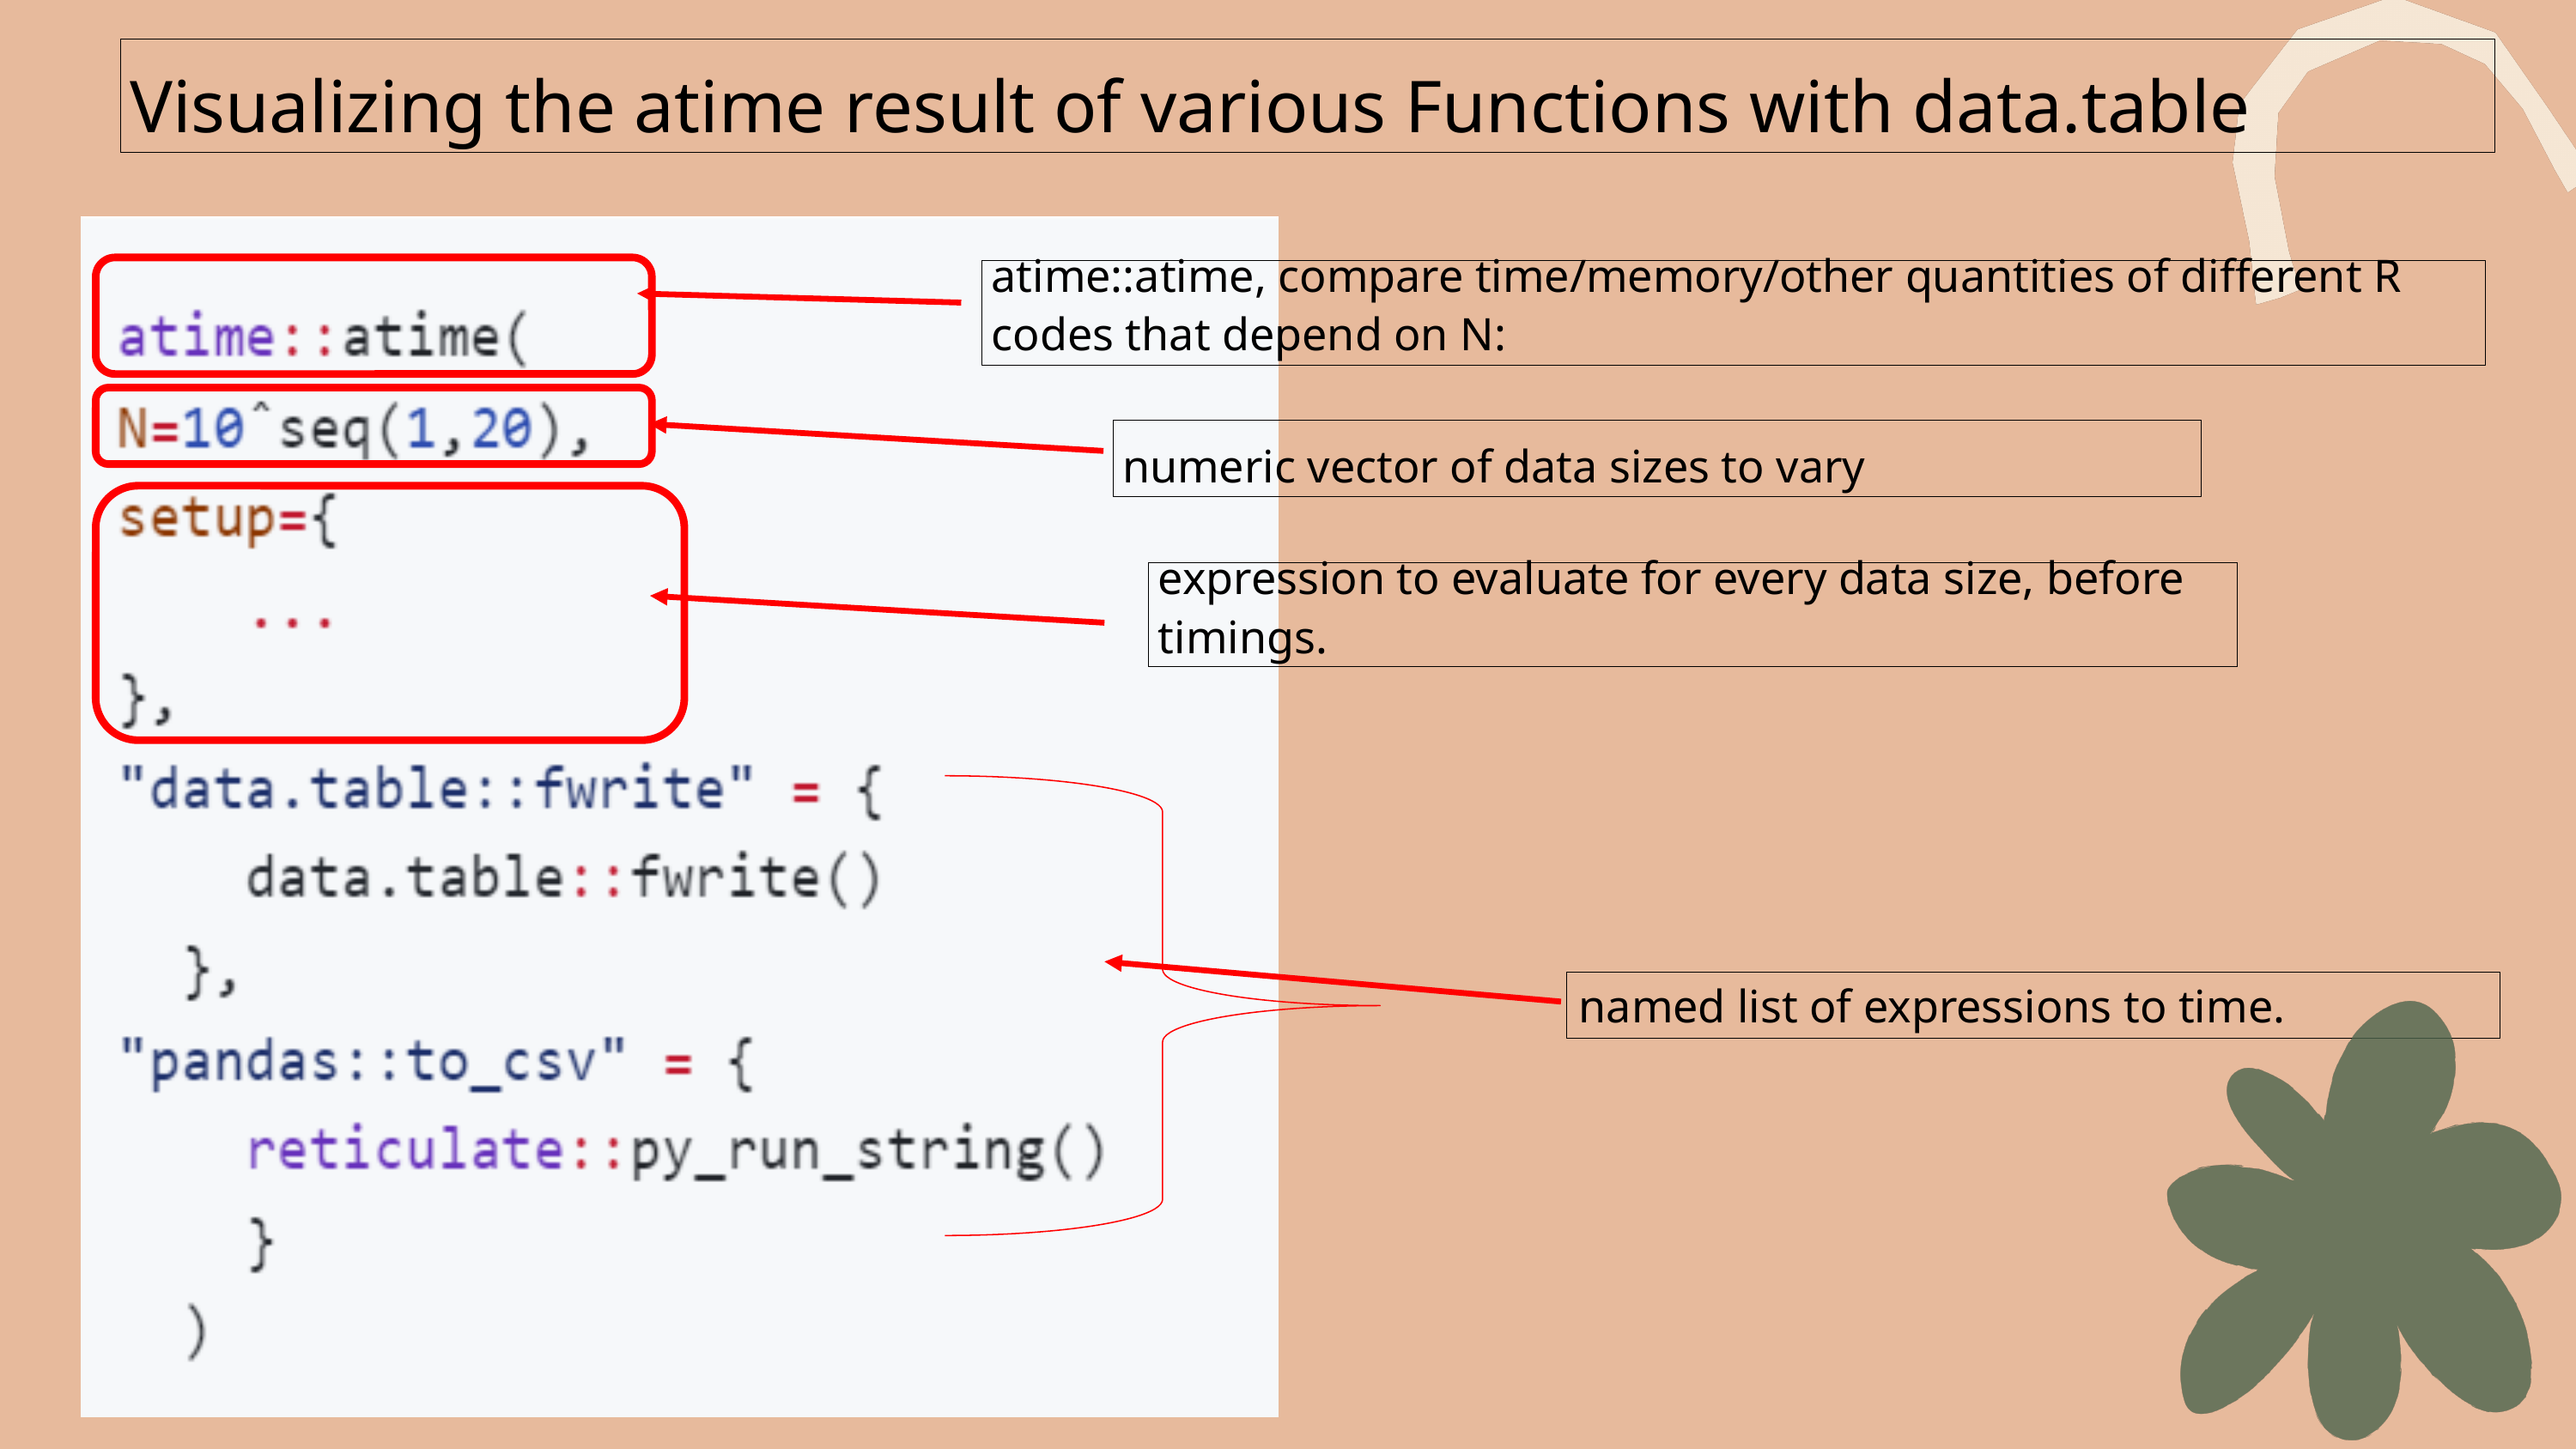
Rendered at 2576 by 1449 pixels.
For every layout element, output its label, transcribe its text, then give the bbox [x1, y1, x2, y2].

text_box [649, 595, 1105, 623]
text_box numeric vector of data sizes to vary [1283, 419, 2202, 497]
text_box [648, 423, 1104, 452]
text_box Visualizing the atime result of various Functions with data.table [120, 39, 2495, 152]
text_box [81, 216, 1279, 1417]
text_box [2232, 0, 2576, 305]
text_box atime::atime, compare time/memory/other quantities of different R codes that depend on N: [1283, 260, 2486, 365]
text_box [636, 293, 962, 303]
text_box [1104, 961, 1562, 1003]
text_box named list of expressions to time. [1565, 972, 2500, 1039]
text_box [2166, 1001, 2561, 1440]
text_box expression to evaluate for every data size, before timings. [1283, 562, 2238, 667]
